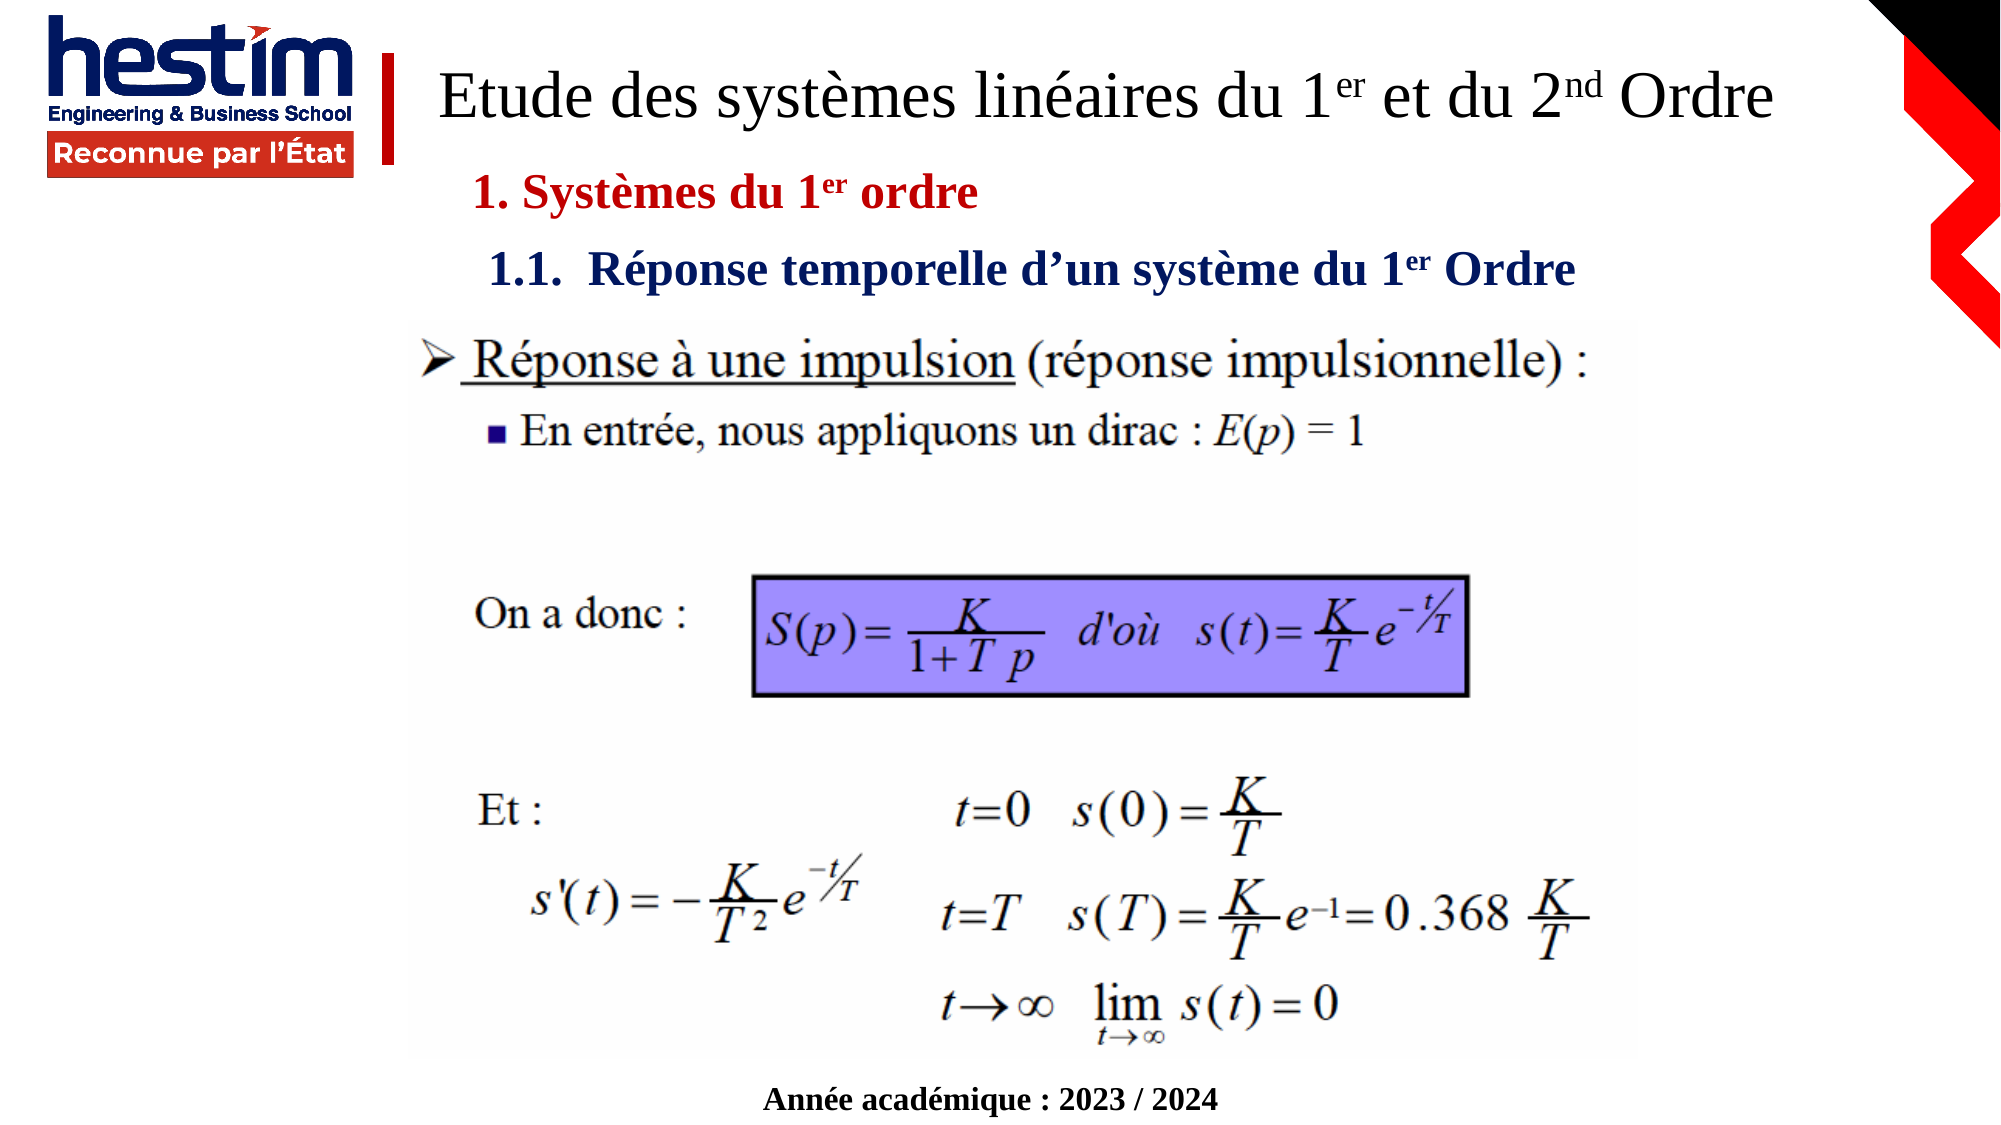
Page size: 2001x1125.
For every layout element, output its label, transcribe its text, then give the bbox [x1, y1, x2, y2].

picture [408, 320, 1638, 1059]
text_box 1. Systèmes du 1er ordre [457, 150, 994, 226]
text_box 1.1. Réponse temporelle d’un système du 1er Ordre [435, 228, 1604, 303]
text_box Etude des systèmes linéaires du 1er et du 2nd Ordre [456, 52, 1806, 150]
picture [0, 7, 456, 212]
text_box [1866, 0, 2000, 350]
